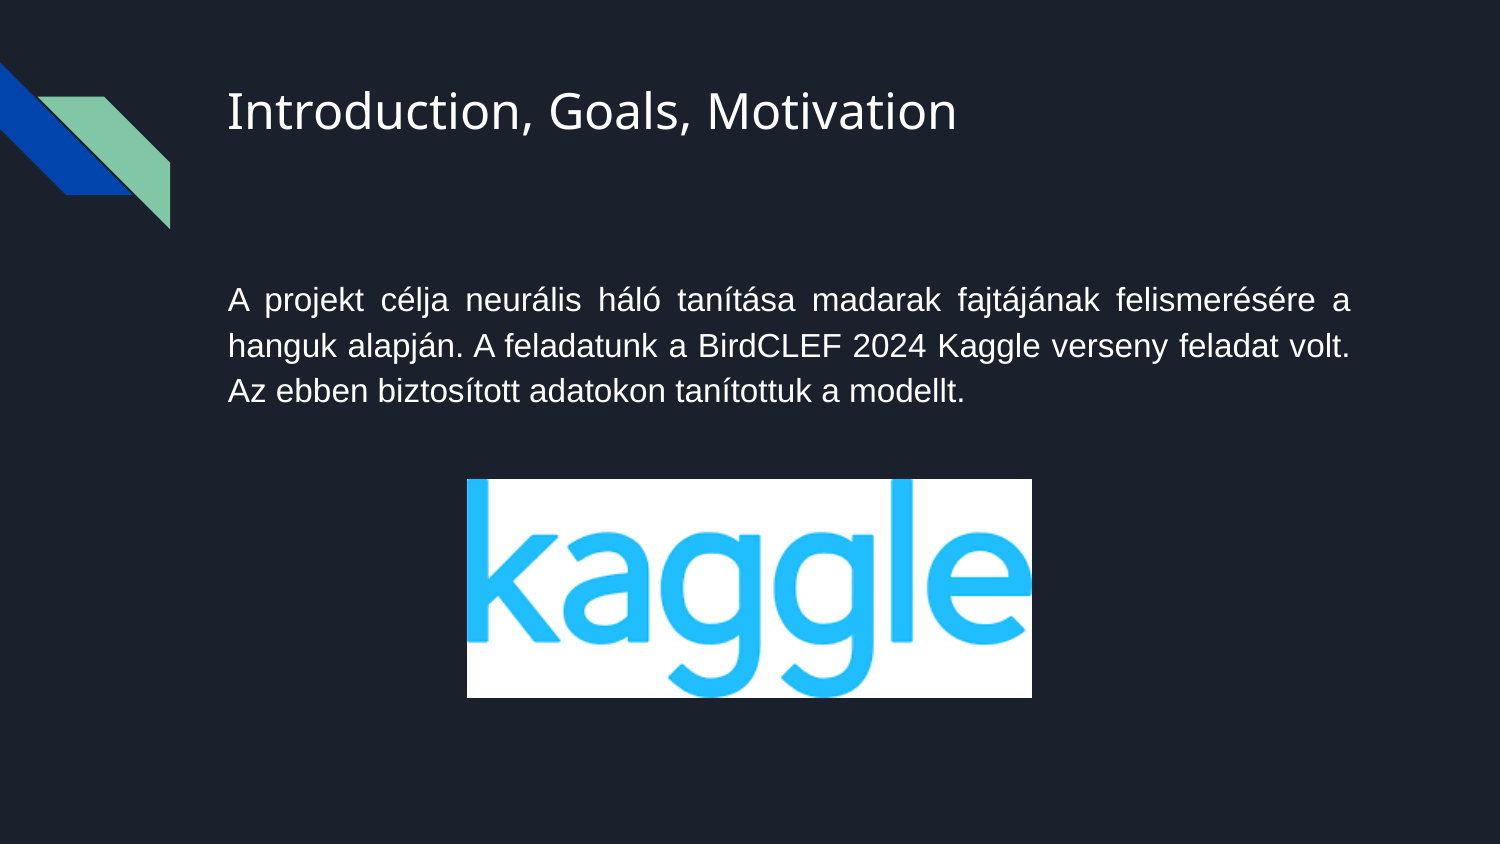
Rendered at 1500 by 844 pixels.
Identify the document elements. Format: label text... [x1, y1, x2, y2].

title Introduction, Goals, Motivation [212, 64, 1368, 215]
list A projekt célja neurális háló tanítása madarak fajtájának felismerésére a hanguk alapján. A feladatunk a BirdCLEF 2024 Kaggle verseny feladat volt. Az ebben biztosított adatokon tanítottuk a modellt. [212, 257, 1368, 735]
picture [467, 478, 1033, 699]
